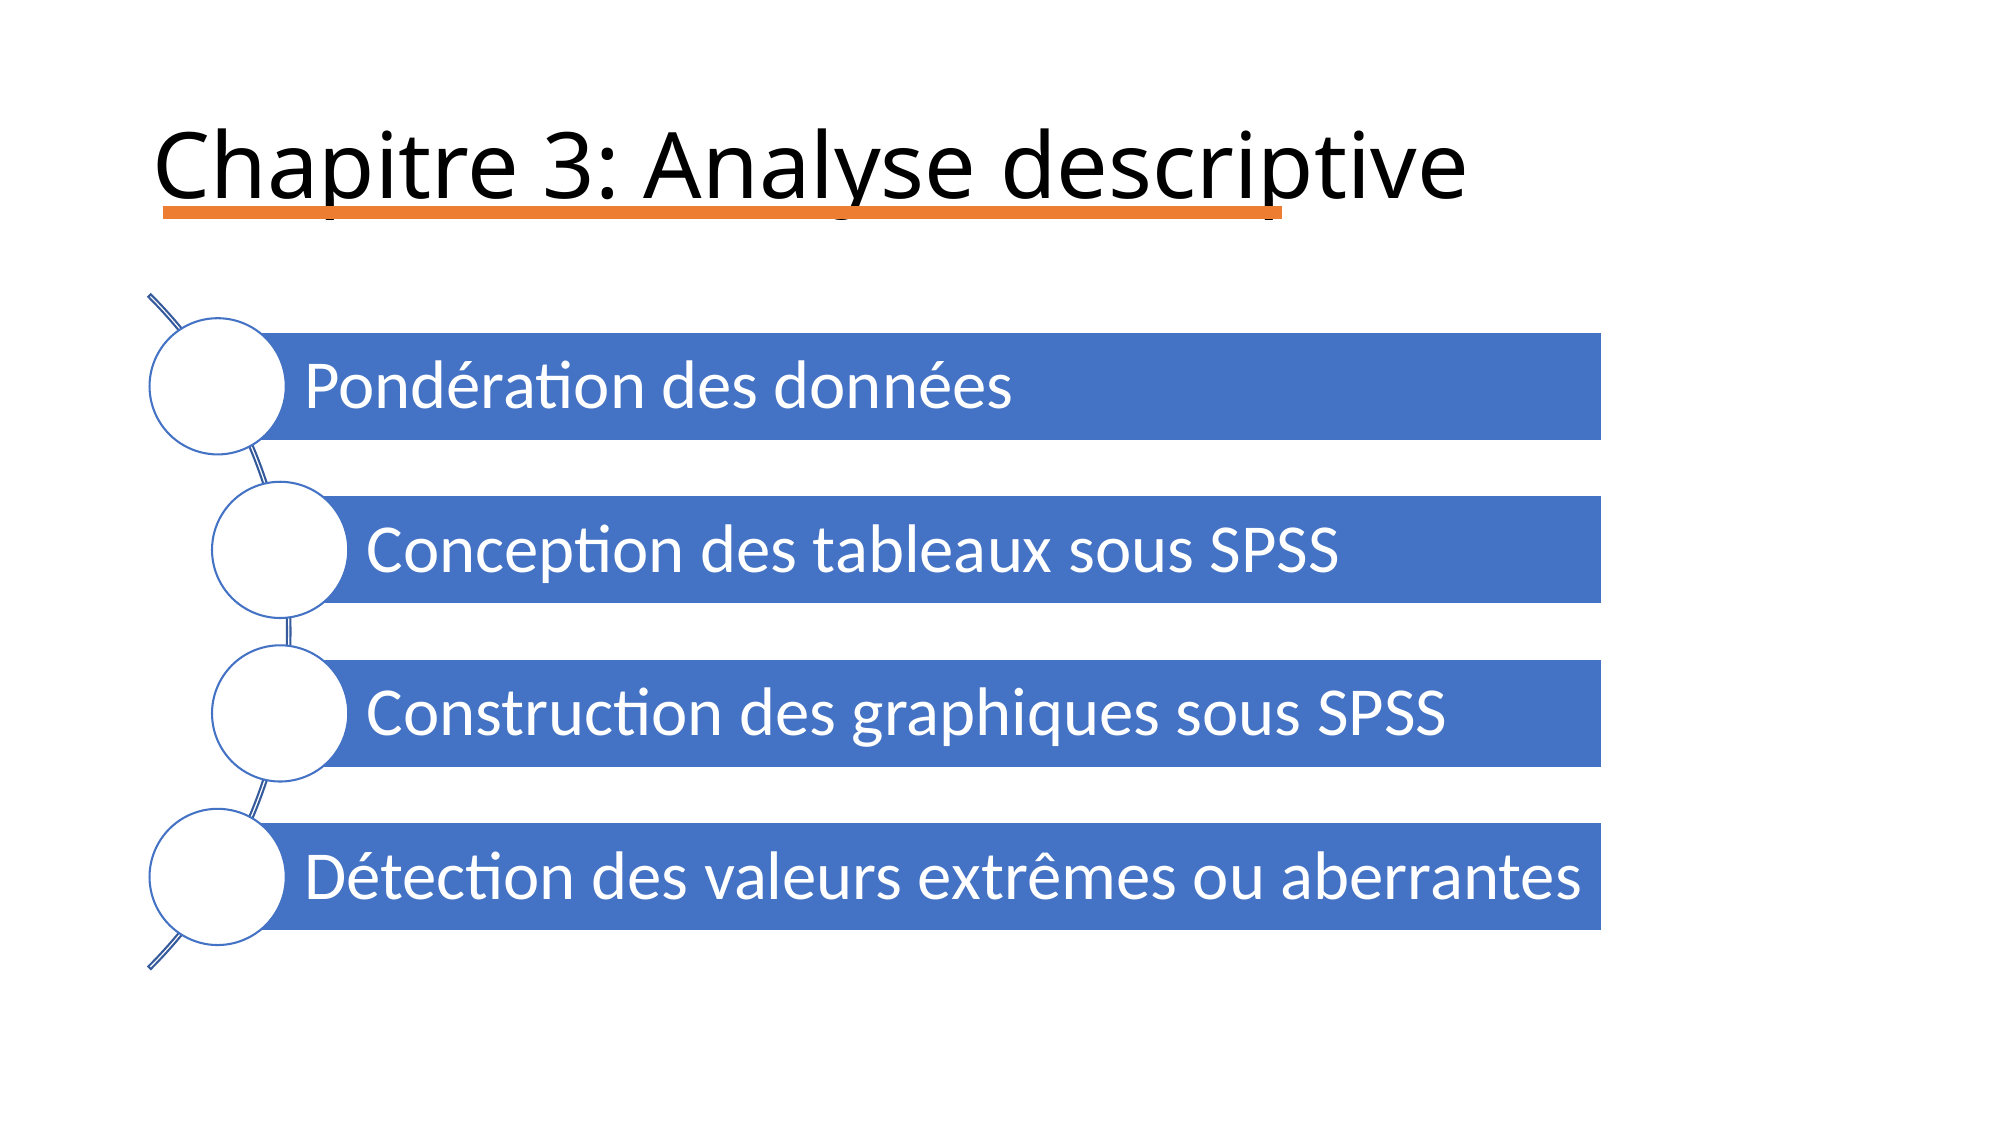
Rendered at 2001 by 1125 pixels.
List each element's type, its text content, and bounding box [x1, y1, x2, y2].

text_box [137, 277, 1612, 986]
title Chapitre 3: Analyse descriptive [137, 59, 1863, 278]
